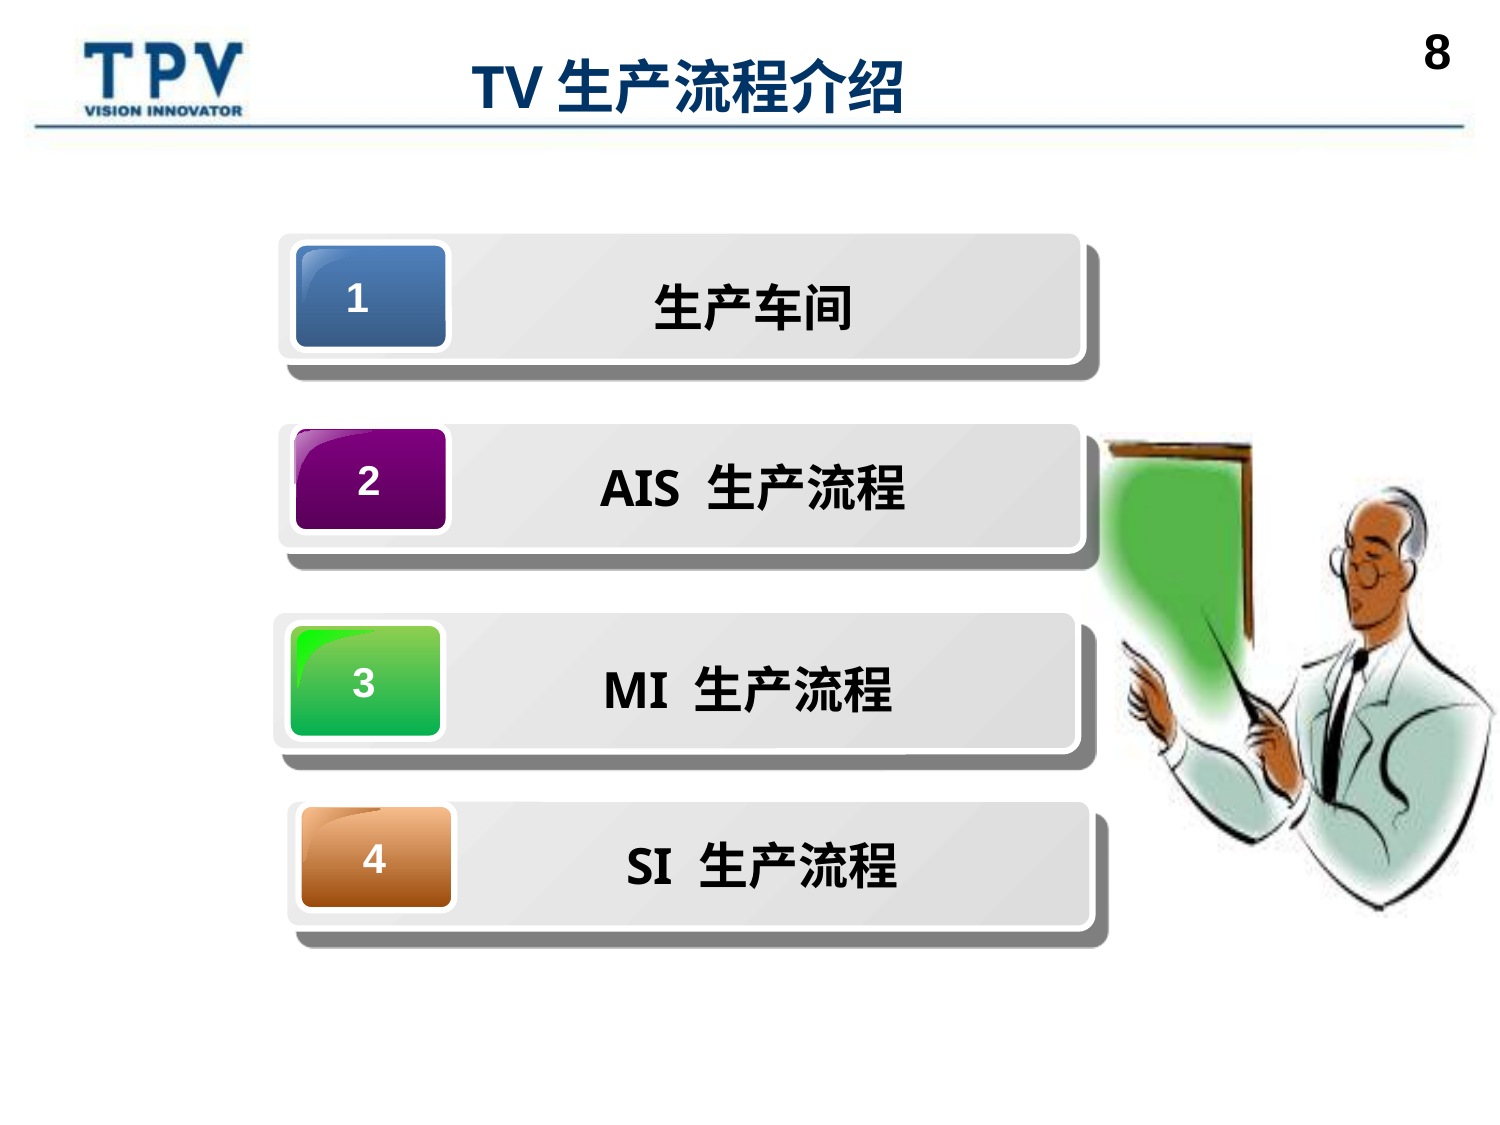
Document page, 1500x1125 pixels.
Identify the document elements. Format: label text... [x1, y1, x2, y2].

text_box TV生产流程介绍 [426, 42, 951, 128]
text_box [269, 230, 1093, 929]
picture [0, 1, 1500, 1124]
